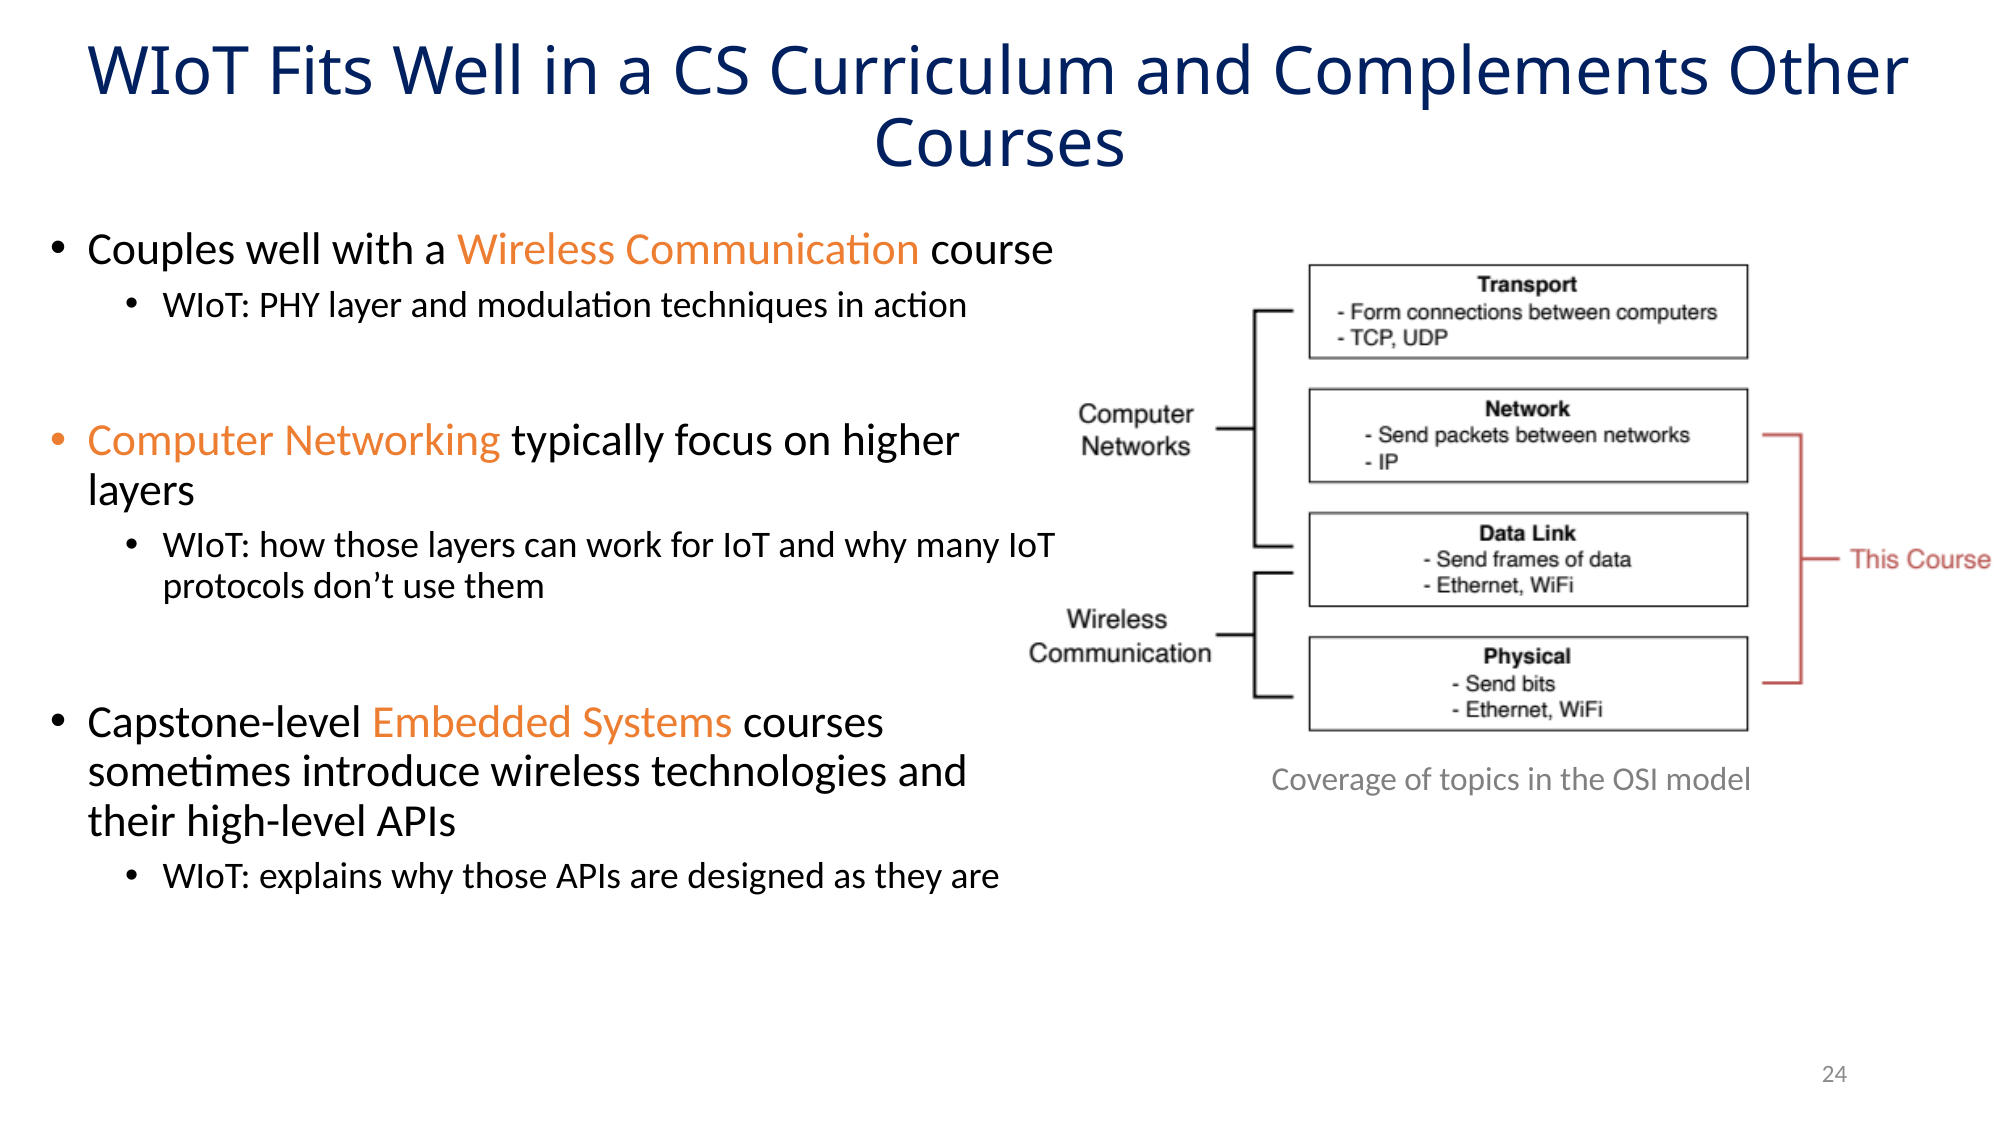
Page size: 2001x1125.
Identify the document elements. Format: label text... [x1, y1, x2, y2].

text_box Coverage of topics in the OSI model [1256, 749, 1767, 805]
slide_number 24 [1412, 1042, 1863, 1103]
picture [1012, 263, 2000, 732]
title WIoT Fits Well in a CS Curriculum and Complements Other Courses [0, 0, 2000, 218]
list Couples well with a Wireless Communication course WIoT: PHY layer and modulation techniques in action Computer Networking typically focus on higher layers WIoT: how those layers can work for IoT and why many IoT protocols don’t use them Capstone-level Embedded Systems courses sometimes introduce wireless technologies and their high-level APIs WIoT: explains why those APIs are designed as they are [35, 217, 1074, 1043]
